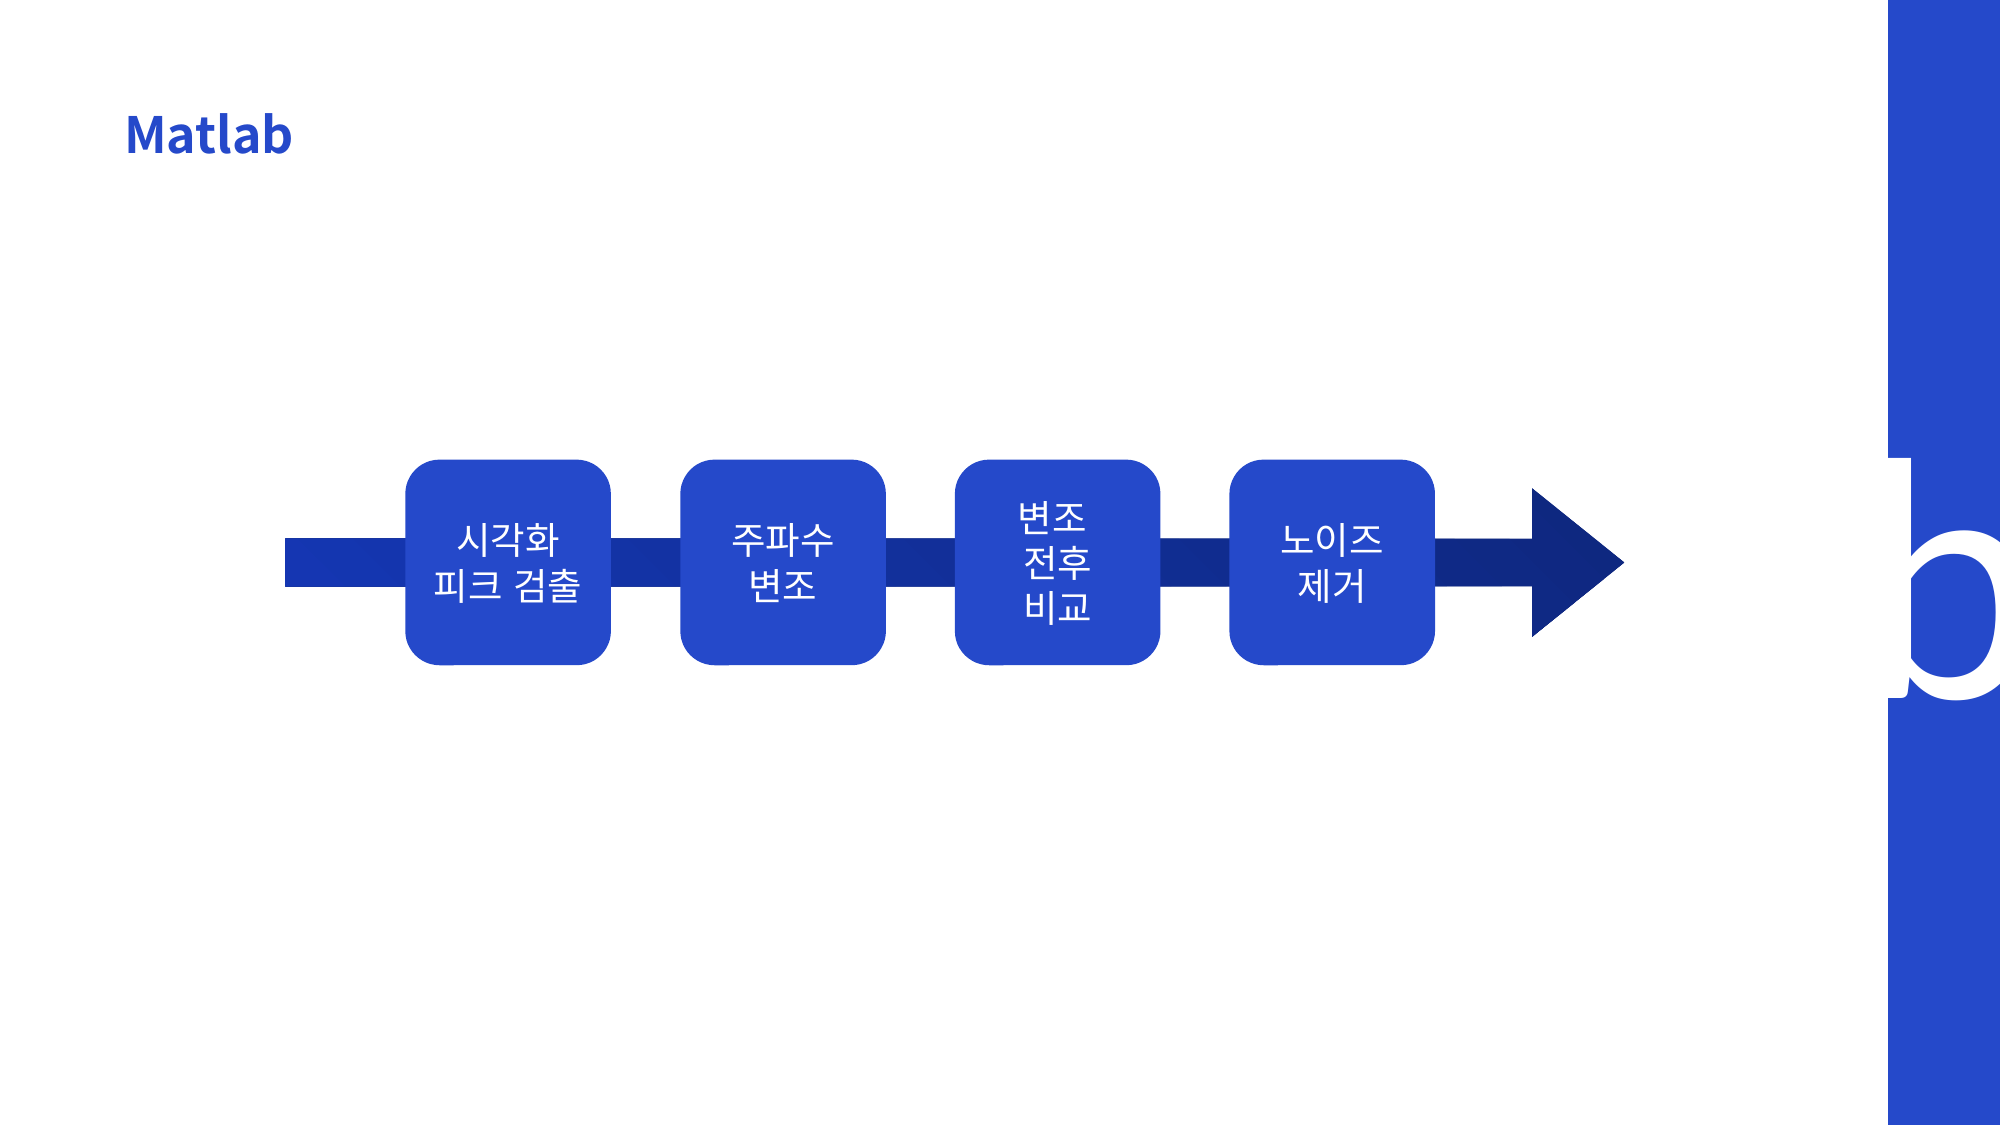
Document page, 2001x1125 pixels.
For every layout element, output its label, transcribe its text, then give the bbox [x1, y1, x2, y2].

text_box [887, 537, 953, 588]
text_box [1887, 0, 2000, 345]
text_box Matlab [109, 95, 1480, 171]
text_box [1887, 776, 2000, 1125]
text_box b [1843, 345, 2000, 776]
text_box 노이즈 제거 [1228, 458, 1437, 667]
text_box 주파수 변조 [679, 458, 887, 667]
text_box [1162, 537, 1228, 588]
text_box [612, 537, 679, 588]
text_box 시각화 피크 검출 [404, 458, 612, 667]
text_box [284, 537, 404, 588]
text_box [1437, 486, 1626, 639]
text_box 변조 전후 비교 [953, 458, 1162, 667]
